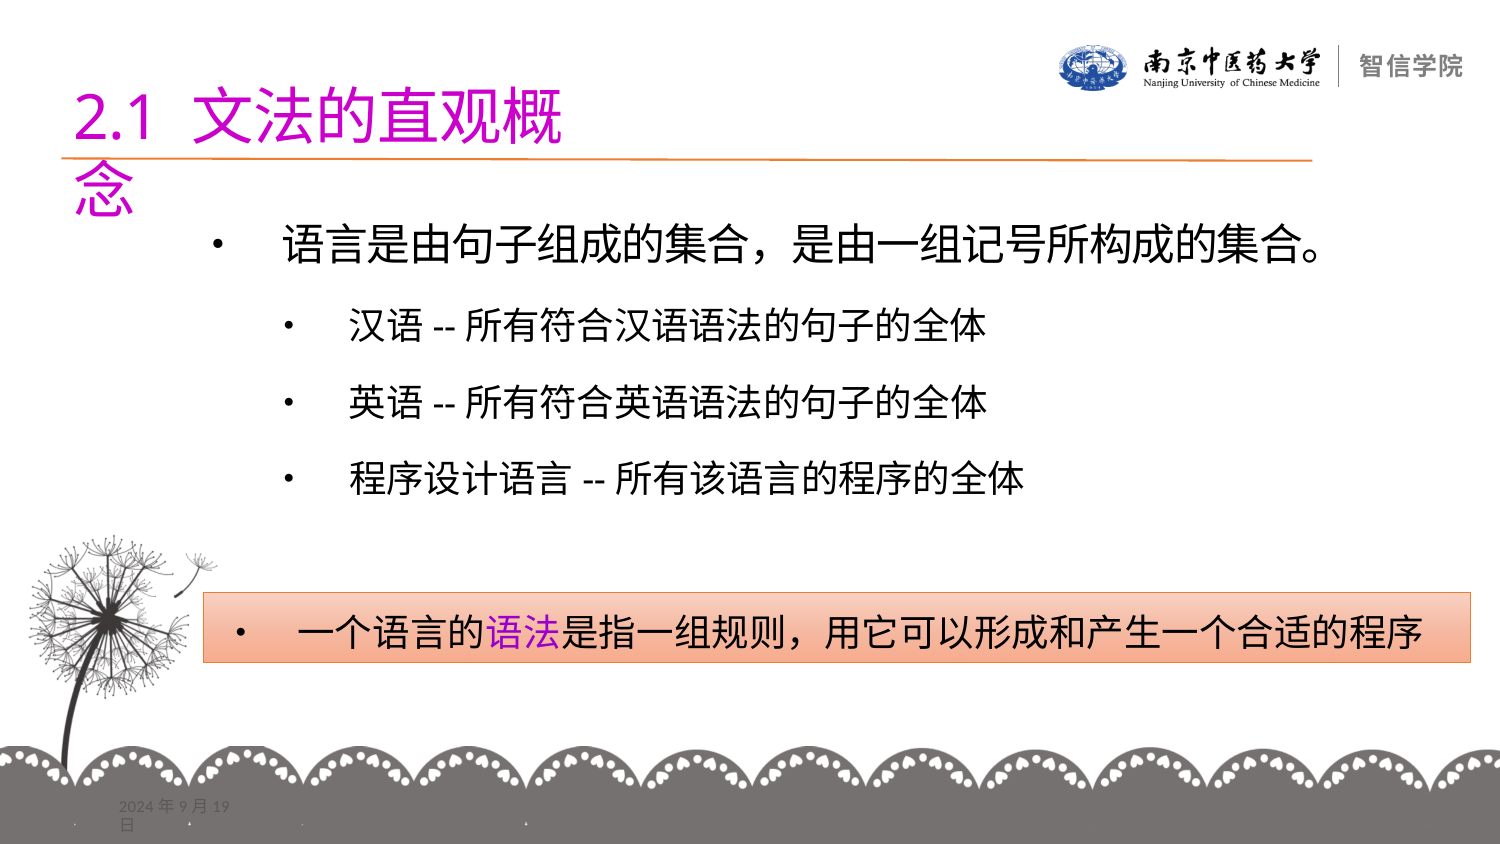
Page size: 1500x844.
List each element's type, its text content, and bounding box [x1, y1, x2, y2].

picture [0, 534, 1500, 844]
text_box 智信学院 [1357, 50, 1468, 84]
text_box 2.1 文法的直观概念 [71, 78, 617, 157]
text_box • 语言是由句子组成的集合，是由一组记号所构成的集合。 • 汉语--所有符合汉语语法的句子的全体 • 英语--所有符合英语语法的句子的全体 • 程序设计语言--所有该语言的程序的全体 [194, 217, 1337, 504]
picture [1059, 45, 1320, 91]
